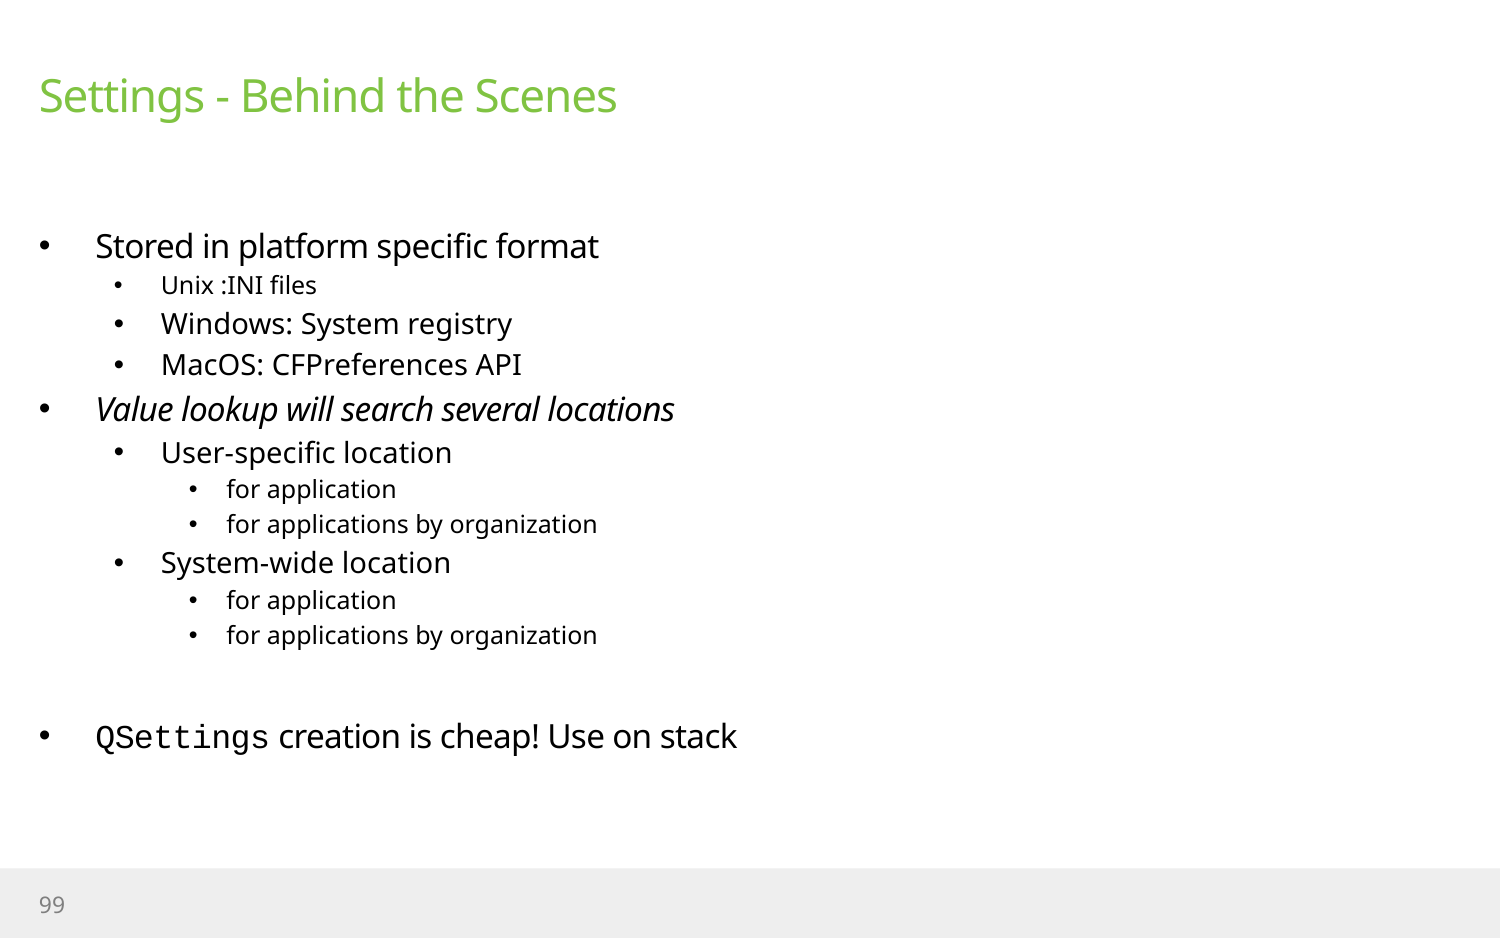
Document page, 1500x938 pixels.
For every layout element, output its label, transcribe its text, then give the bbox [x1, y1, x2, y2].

title Settings - Behind the Scenes [39, 66, 1052, 195]
slide_number 99 [39, 892, 410, 921]
list Stored in platform specific format Unix :INI files Windows: System registry MacOS: CFPreferences API Value lookup will search several locations User-specific location for application for applications by organization System-wide location for application for applications by organization QSettings creation is cheap! Use on stack [39, 224, 1471, 846]
